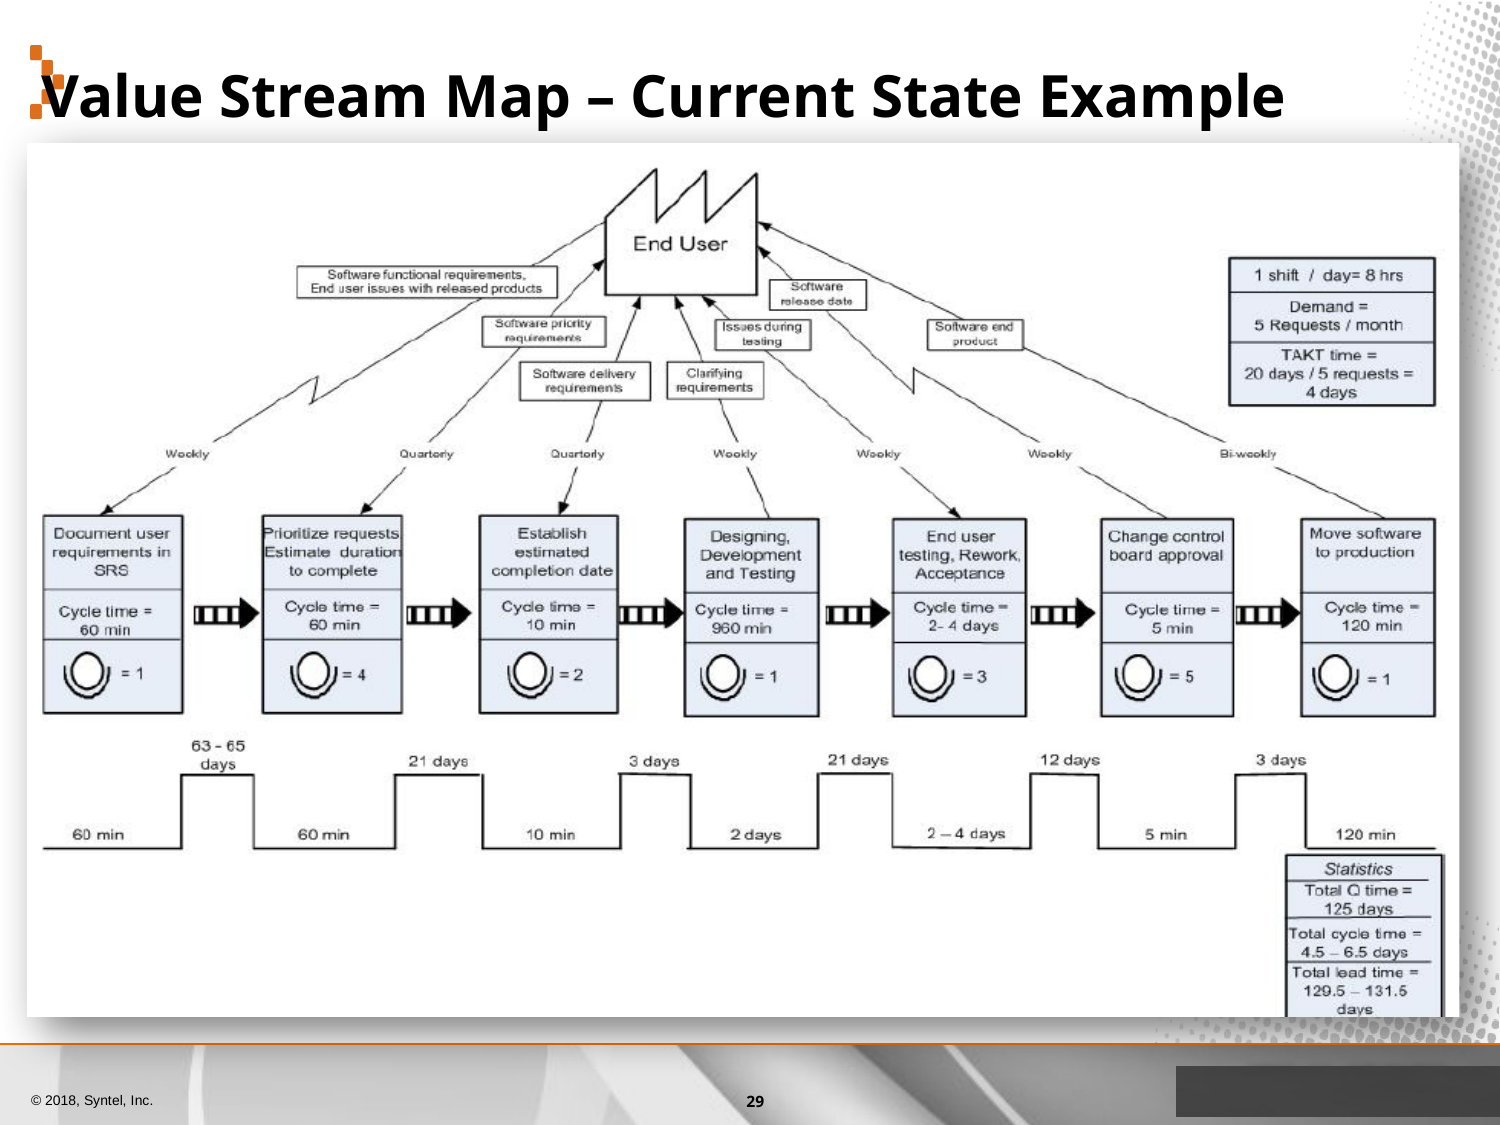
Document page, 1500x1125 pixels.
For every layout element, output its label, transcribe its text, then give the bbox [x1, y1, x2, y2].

picture [1176, 1066, 1500, 1117]
picture [26, 143, 1460, 1017]
text_box Value Stream Map – Current State Example [27, 43, 1500, 144]
